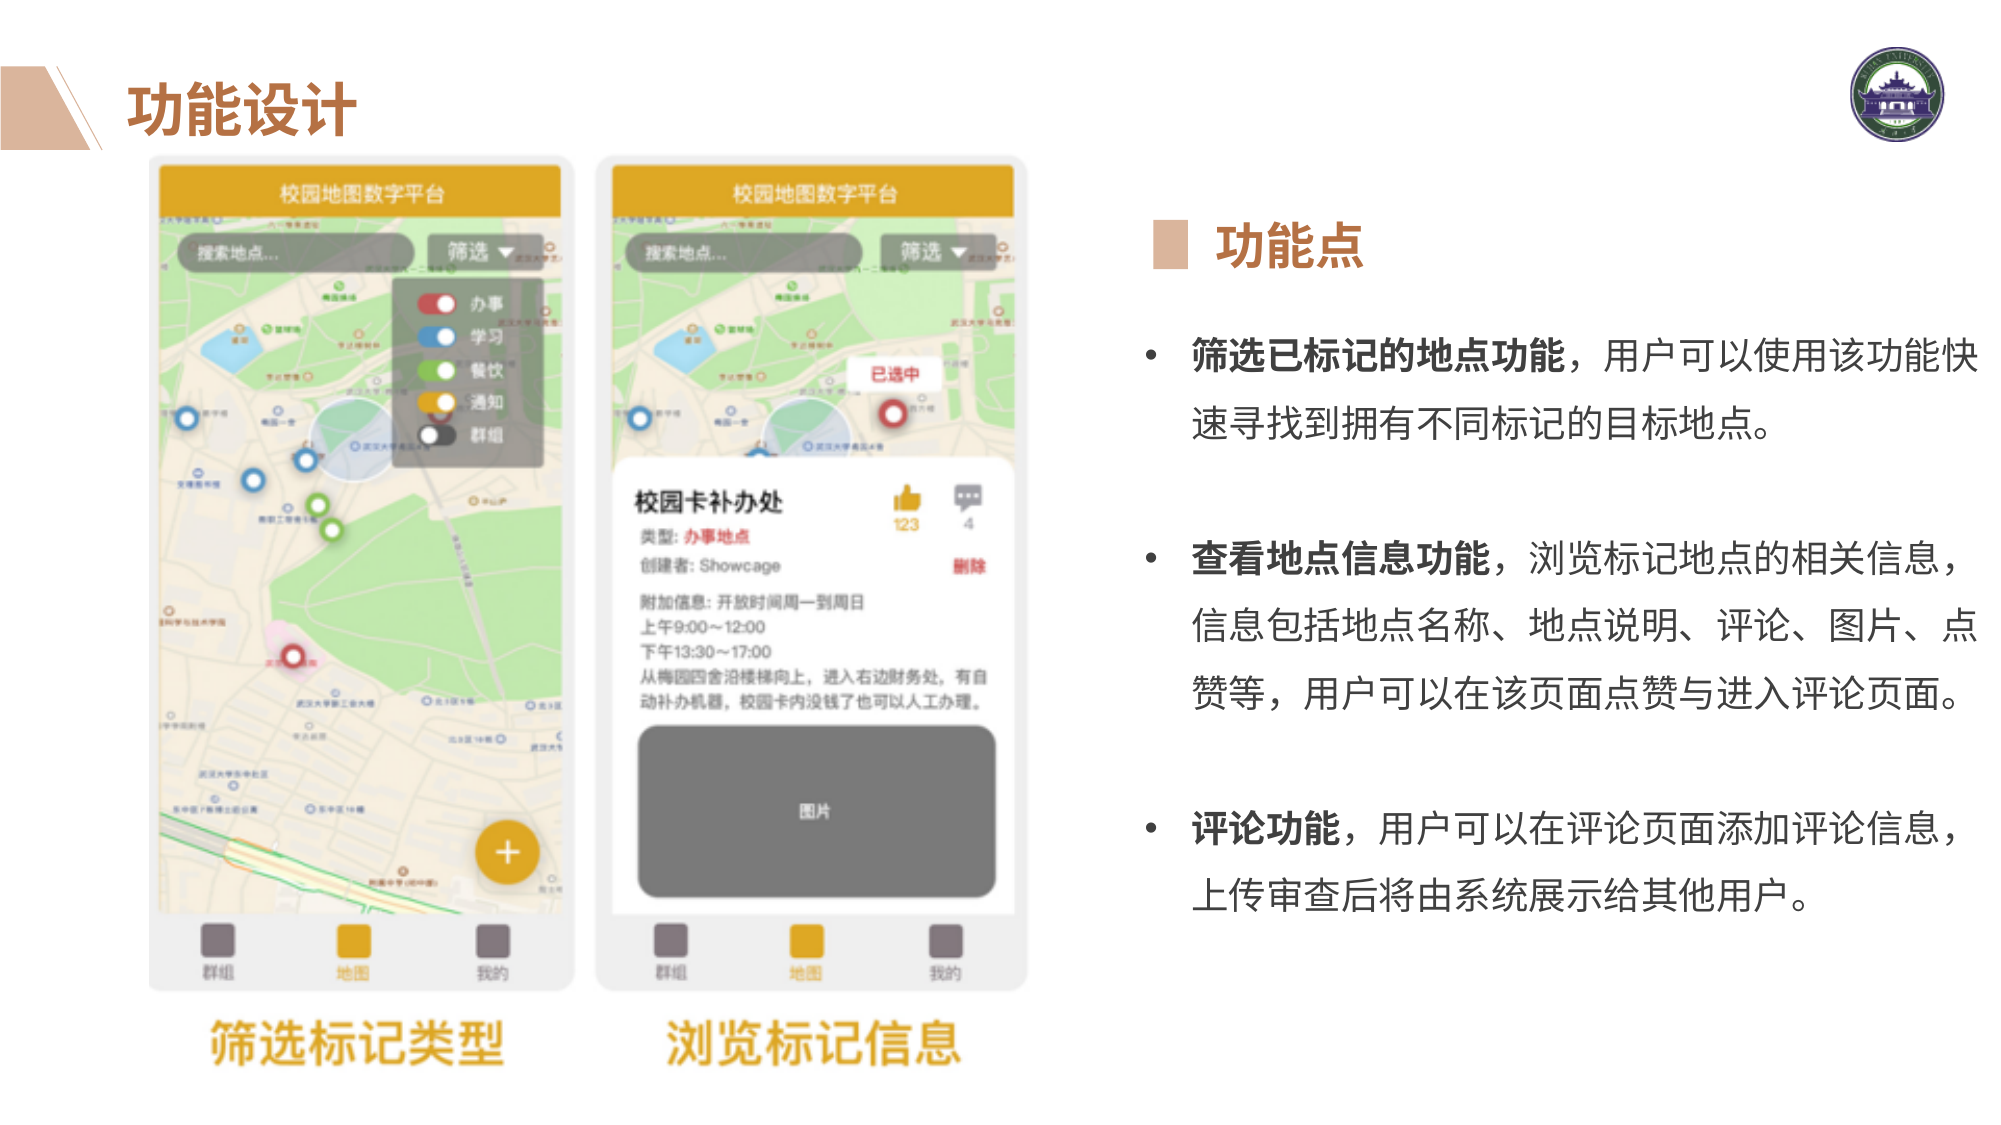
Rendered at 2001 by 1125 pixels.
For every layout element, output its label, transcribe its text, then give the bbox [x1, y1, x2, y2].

text_box 功能设计 [125, 72, 430, 238]
text_box [0, 65, 93, 151]
picture [1850, 47, 1954, 150]
text_box [1152, 219, 1189, 270]
text_box 功能点 [1200, 206, 1538, 282]
text_box 筛选已标记的地点功能，用户可以使用该功能快速寻找到拥有不同标记的目标地点。 查看地点信息功能，浏览标记地点的相关信息，信息包括地点名称、地点说明、评论、图片、点赞等，用户可以在该页面点赞与进入评论页面。 评论功能，用户可以在评论页面添加评论信息，上传审查后将由系统展示给其他用户。 [1129, 302, 1995, 925]
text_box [56, 66, 103, 150]
picture [149, 148, 1038, 1106]
